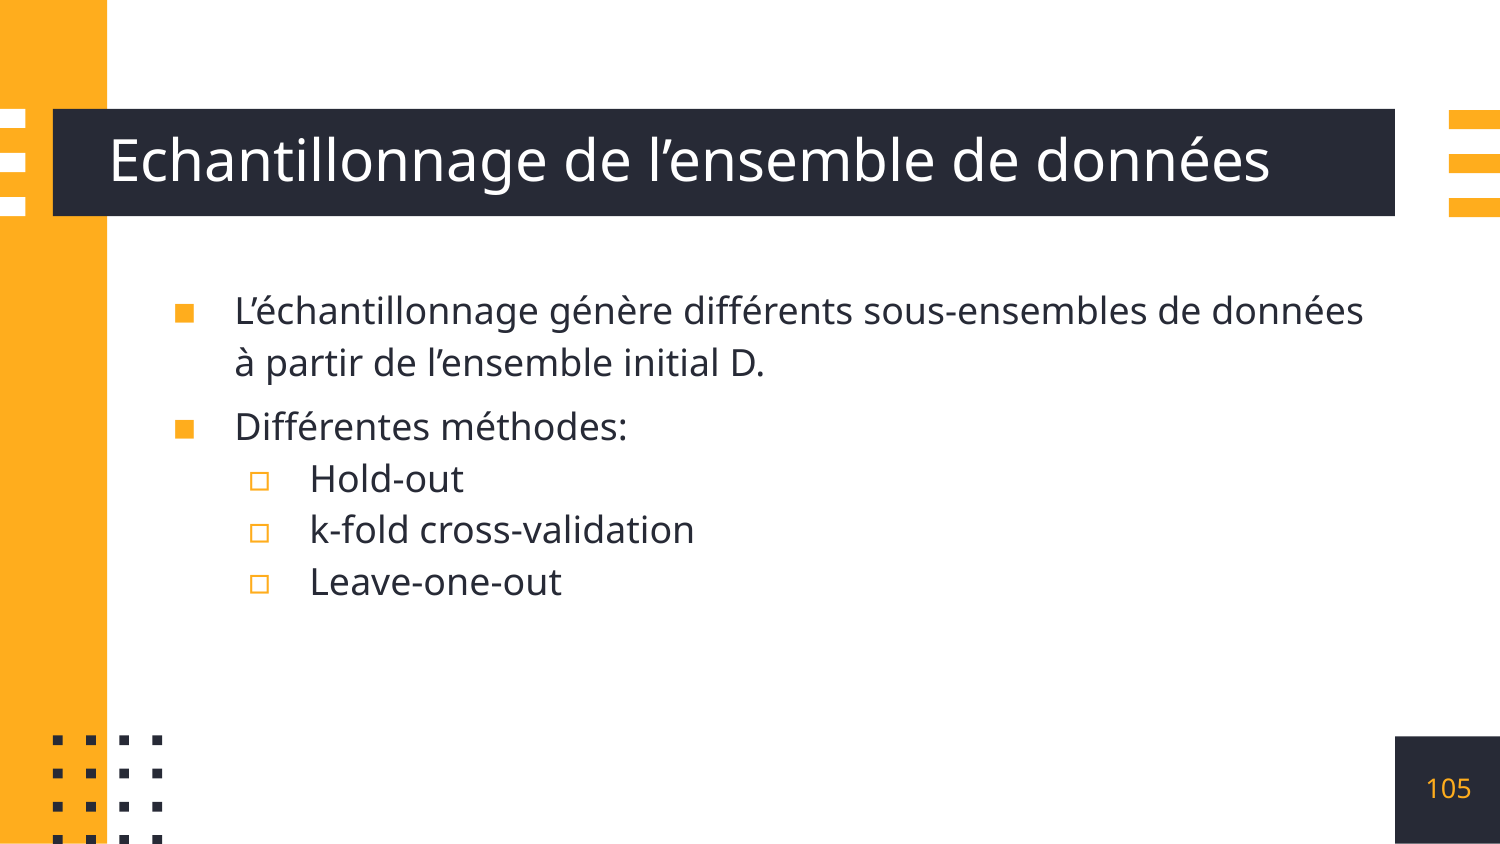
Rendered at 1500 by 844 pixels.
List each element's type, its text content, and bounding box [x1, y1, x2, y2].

slide_number 105 [1395, 736, 1500, 844]
title Echantillonnage de l’ensemble de données [108, 108, 1396, 217]
list L’échantillonnage génère différents sous-ensembles de données à partir de l’ensemble initial D. Différentes méthodes: Hold-out k-fold cross-validation Leave-one-out [159, 280, 1388, 623]
